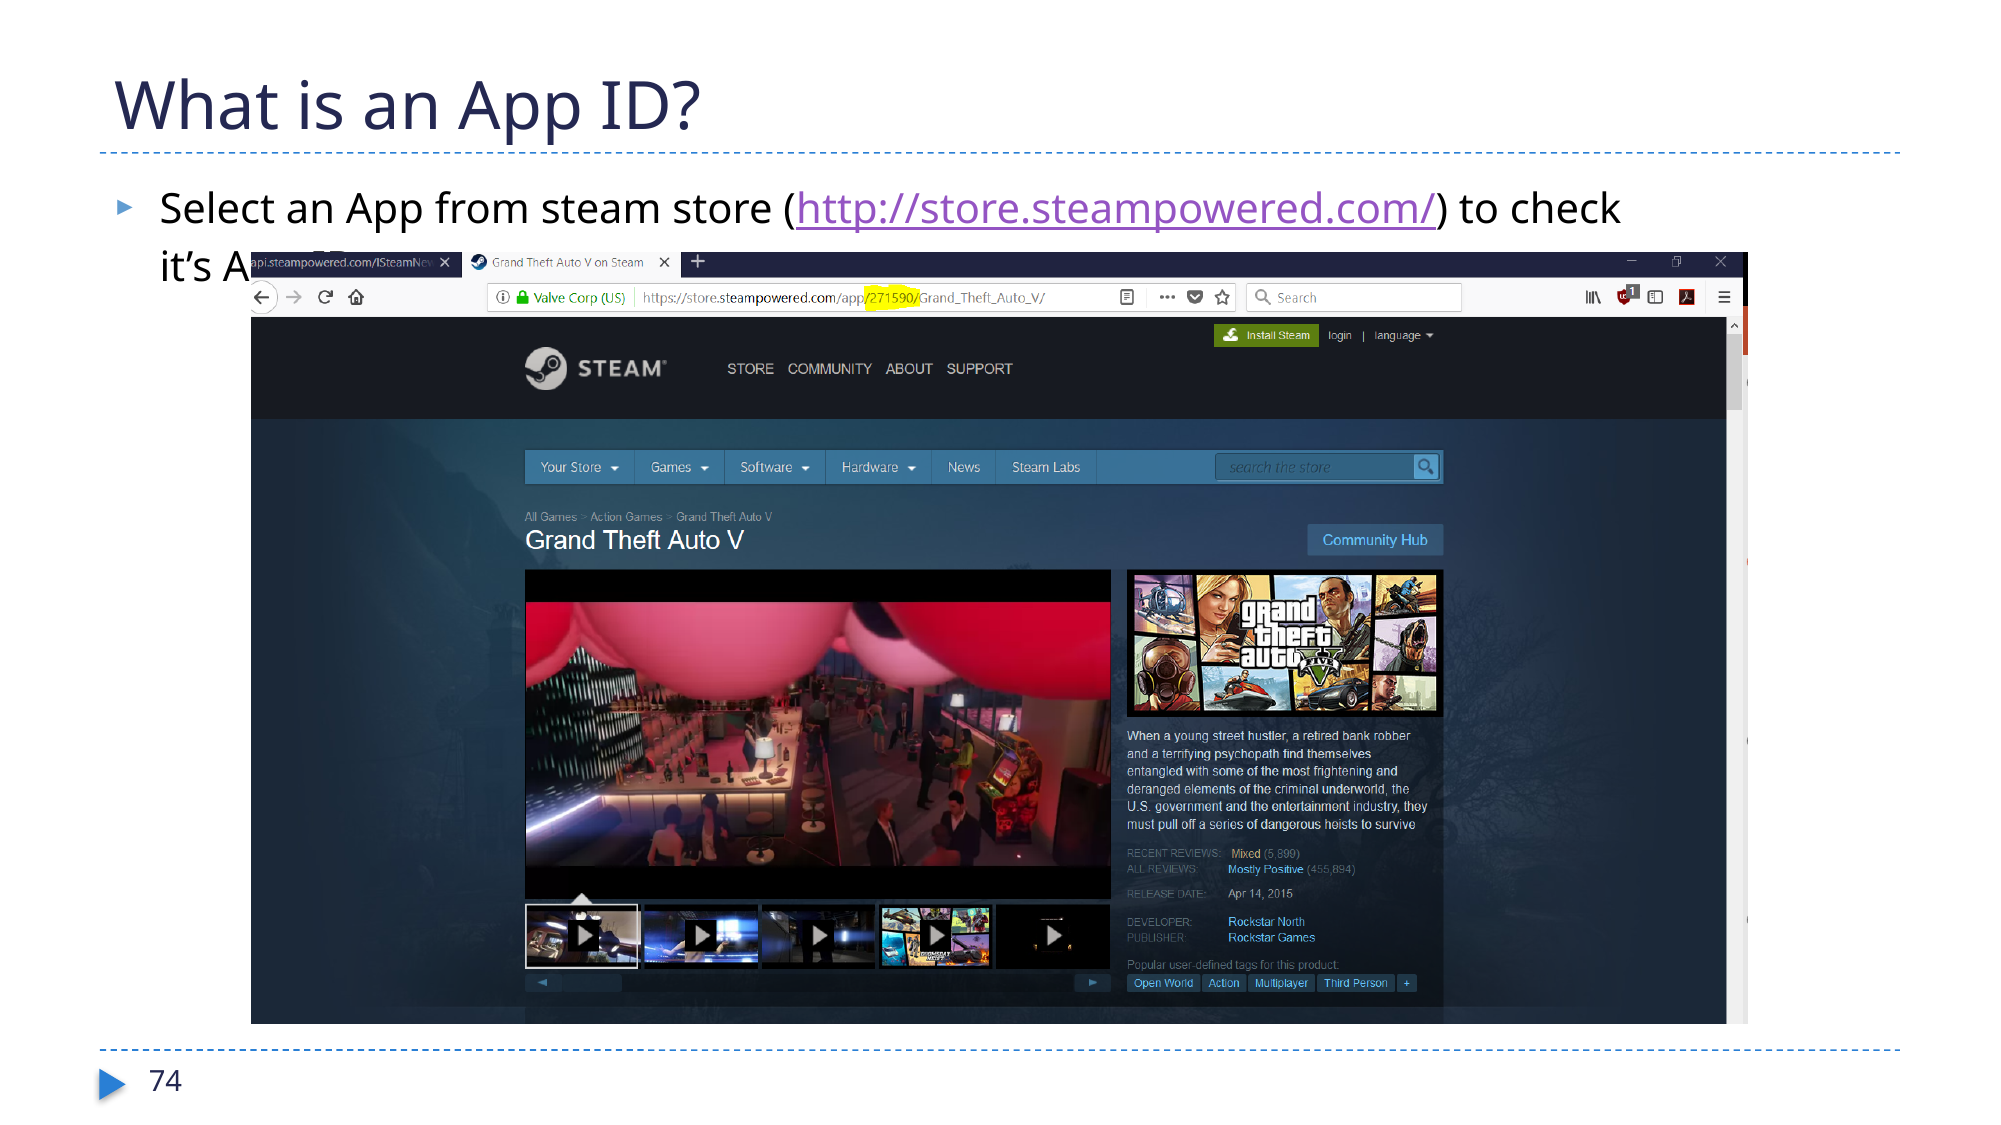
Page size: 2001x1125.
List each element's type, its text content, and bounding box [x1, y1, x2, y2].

picture [251, 252, 1749, 1024]
slide_number 74 [133, 1055, 568, 1103]
title What is an App ID? [99, 24, 1900, 151]
text_box Select an App from steam store (http://store.steampowered.com/) to check it’s App ID [99, 174, 1675, 338]
